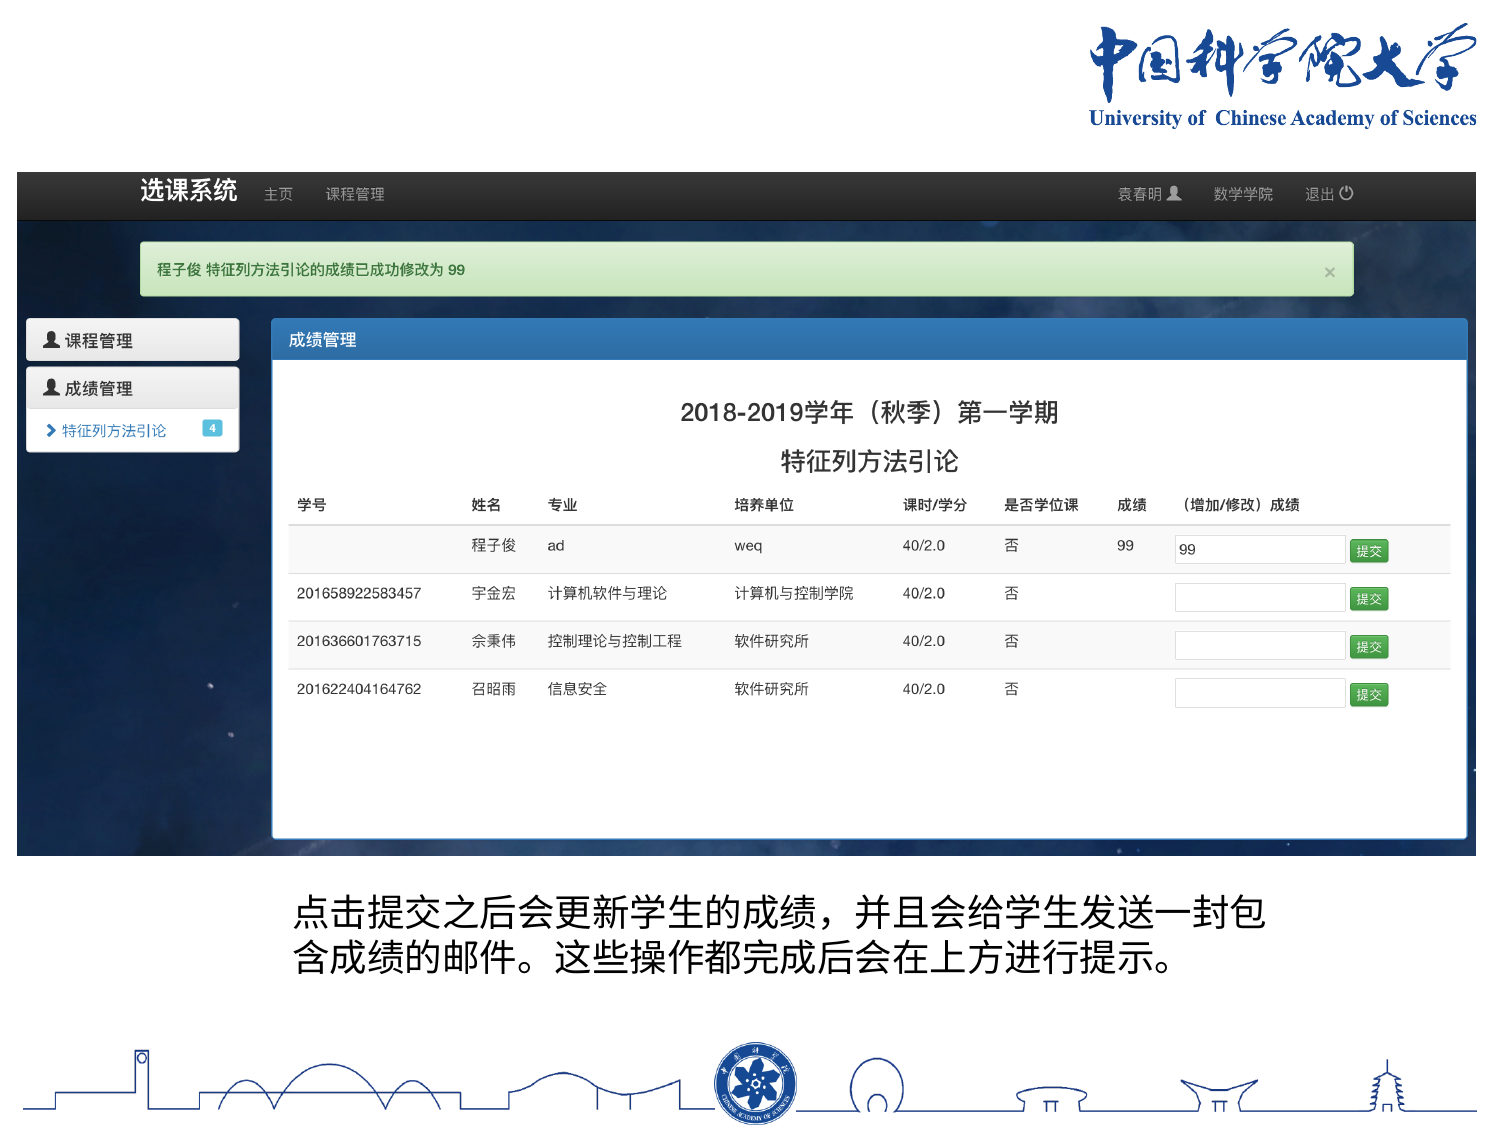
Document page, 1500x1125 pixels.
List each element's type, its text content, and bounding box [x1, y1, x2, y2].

picture [23, 1039, 1477, 1125]
picture [17, 172, 1477, 857]
picture [1078, 23, 1477, 129]
text_box 点击提交之后会更新学生的成绩，并且会给学生发送一封包含成绩的邮件。这些操作都完成后会在上方进行提示。 [277, 881, 1294, 987]
